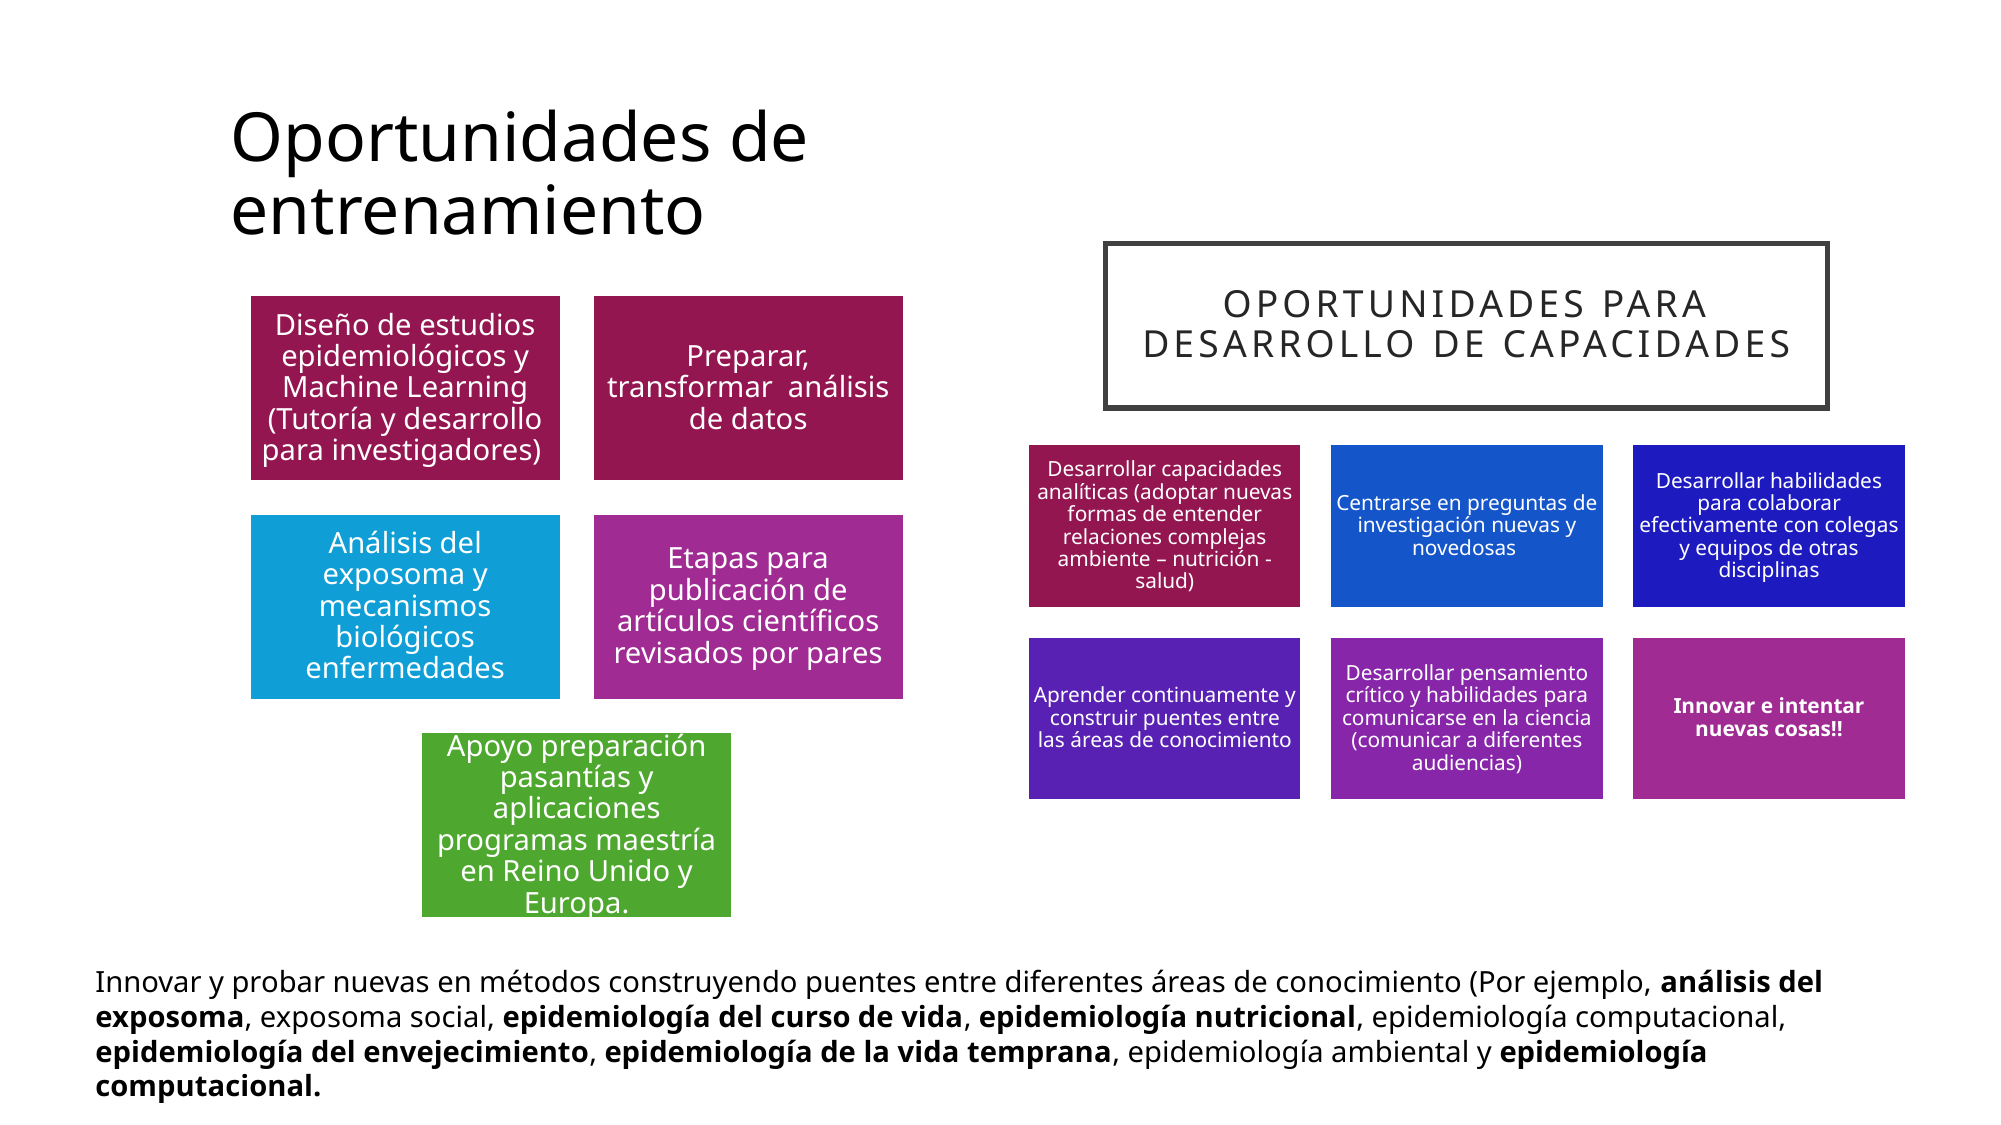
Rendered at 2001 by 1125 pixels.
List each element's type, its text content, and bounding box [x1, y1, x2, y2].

text_box Innovar y probar nuevas en métodos construyendo puentes entre diferentes áreas de conocimiento (Por ejemplo, análisis del exposoma, exposoma social, epidemiología del curso de vida, epidemiología nutricional, epidemiología computacional, epidemiología del envejecimiento, epidemiología de la vida temprana, epidemiología ambiental y epidemiología computacional. [80, 955, 1920, 1111]
text_box Oportunidades para Desarrollo de capacidades [1105, 243, 1828, 367]
title Oportunidades de entrenamiento [215, 93, 938, 258]
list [197, 294, 957, 920]
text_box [1026, 367, 1907, 878]
